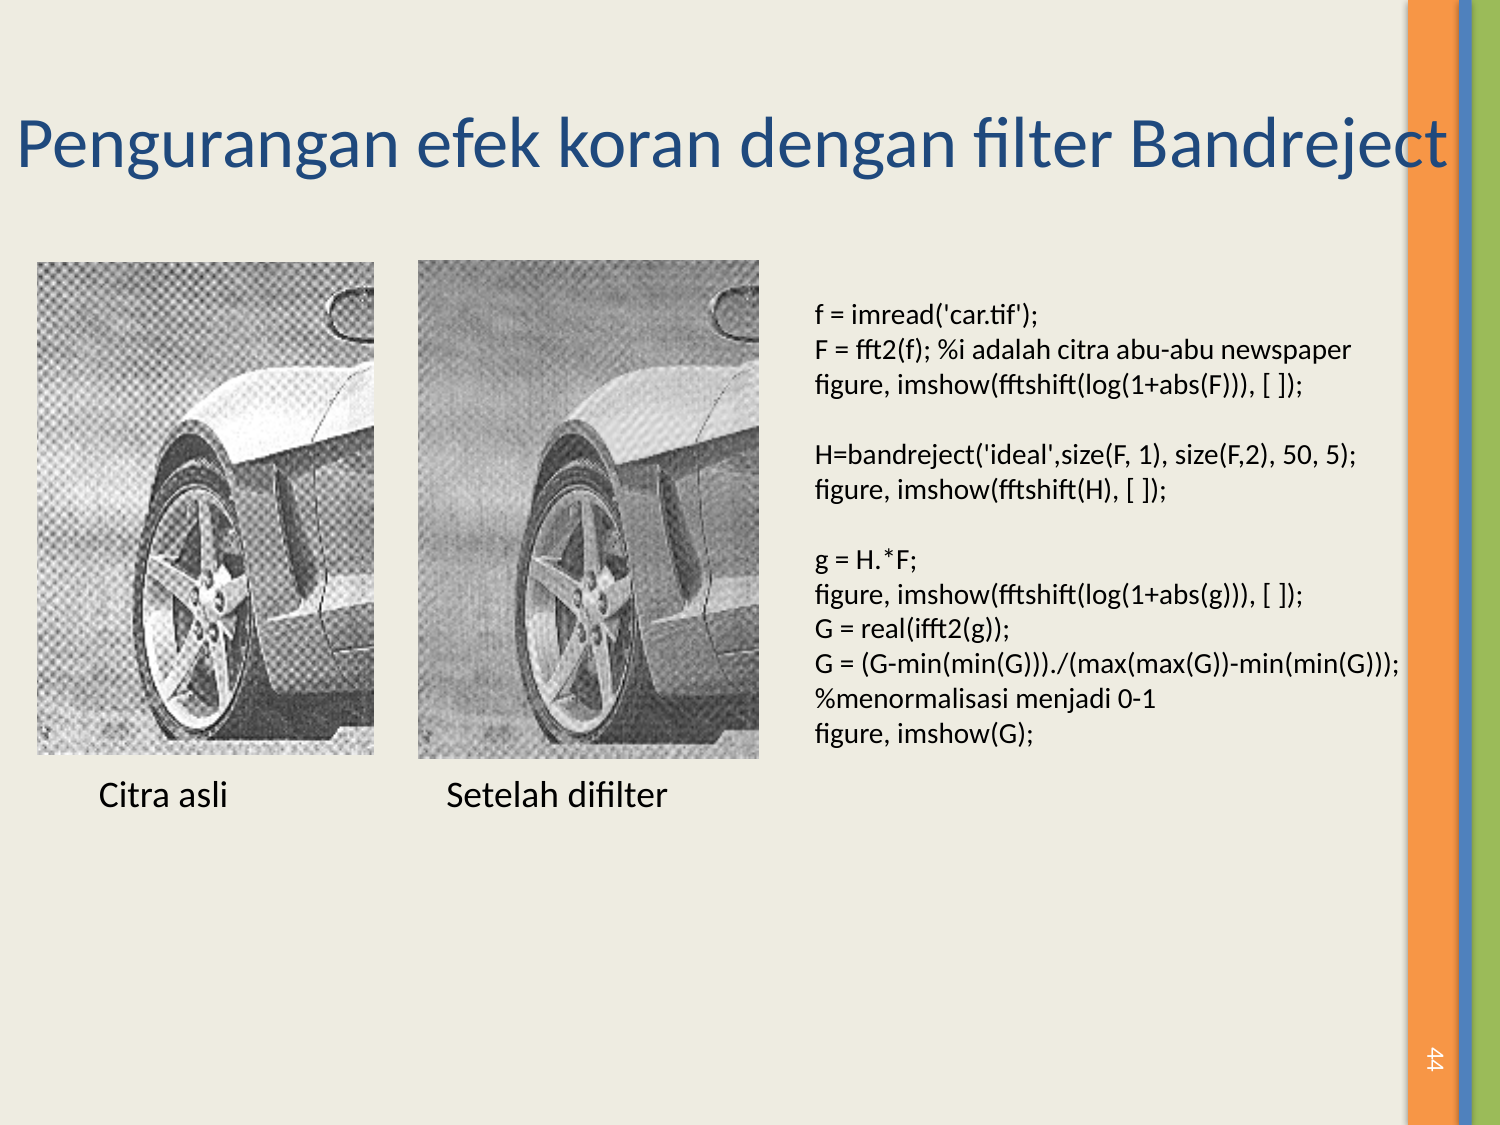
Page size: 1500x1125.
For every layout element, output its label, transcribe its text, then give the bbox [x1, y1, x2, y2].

picture [37, 199, 926, 873]
text_box Citra asli [84, 763, 244, 823]
title Pengurangan efek koran dengan filter Bandreject [0, 45, 1466, 233]
slide_number 44 [1407, 928, 1468, 1088]
text_box f = imread('car.tif'); F = fft2(f); %i adalah citra abu-abu newspaper figure, imshow(fftshift(log(1+abs(F))), [ ]); H=bandreject('ideal',size(F, 1), size(F,2), 50, 5); figure, imshow(fftshift(H), [ ]); g = H.*F; figure, imshow(fftshift(log(1+abs(g))), [ ]); G = real(ifft2(g)); G = (G-min(min(G)))./(max(max(G))-min(min(G))); %menormalisasi menjadi 0-1 figure, imshow(G); [930, 287, 1500, 758]
